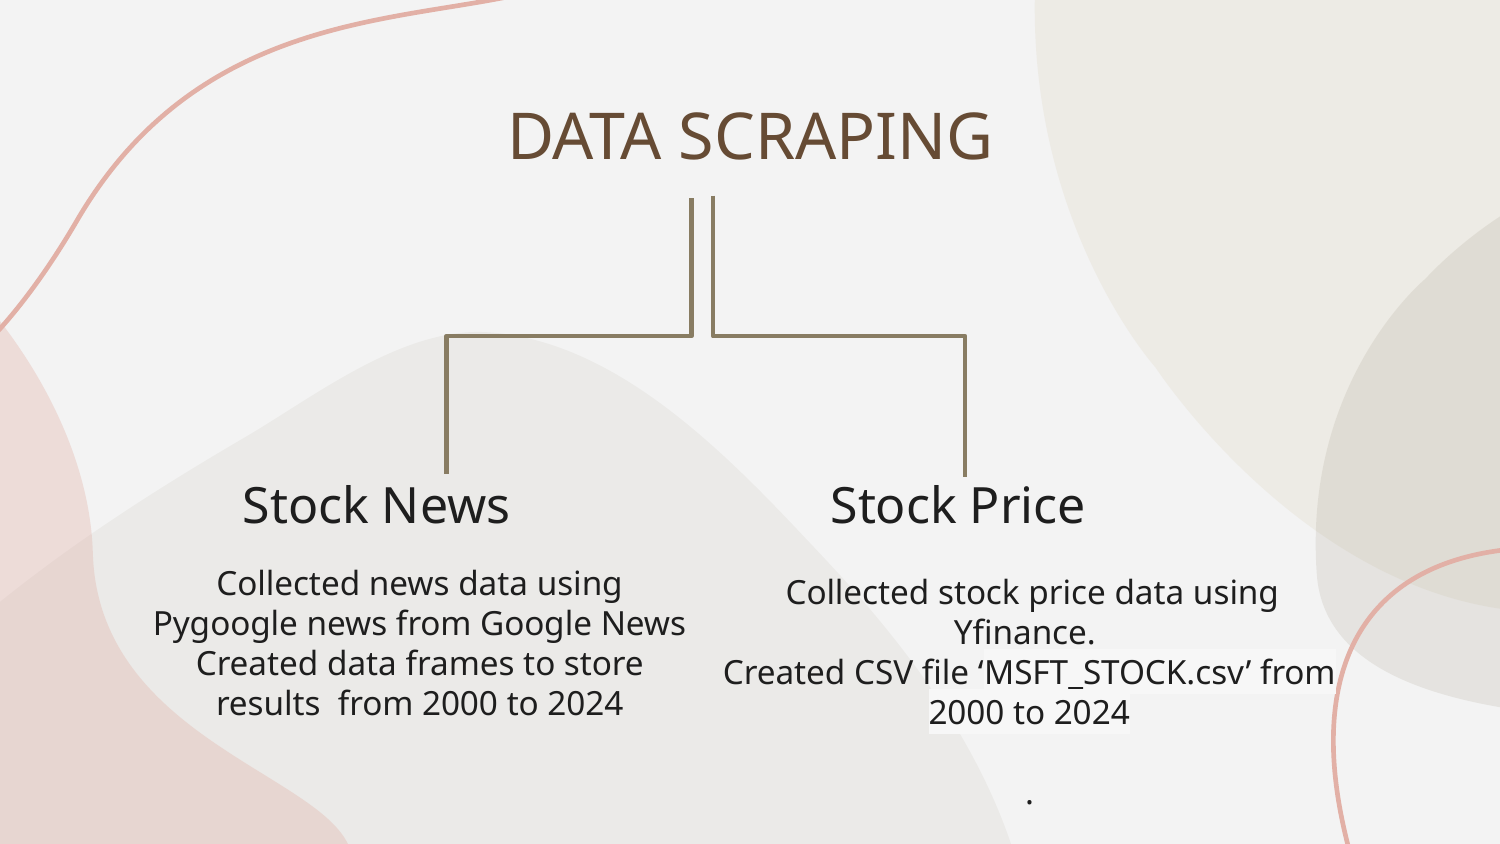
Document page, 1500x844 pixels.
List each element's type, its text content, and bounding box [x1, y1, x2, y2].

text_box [430, 213, 708, 459]
text_box Stock News [155, 438, 611, 547]
text_box Collected stock price data using Yfinance. Created CSV file ‘MSFT_STOCK.csv’ from 2000 to 2024 . [691, 556, 1368, 738]
text_box Collected news data using Pygoogle news from Google News Created data frames to store results from 2000 to 2024 [135, 547, 705, 729]
text_box Stock Price [737, 438, 1193, 556]
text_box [698, 209, 980, 463]
text_box DATA SCRAPING [416, 69, 1084, 199]
